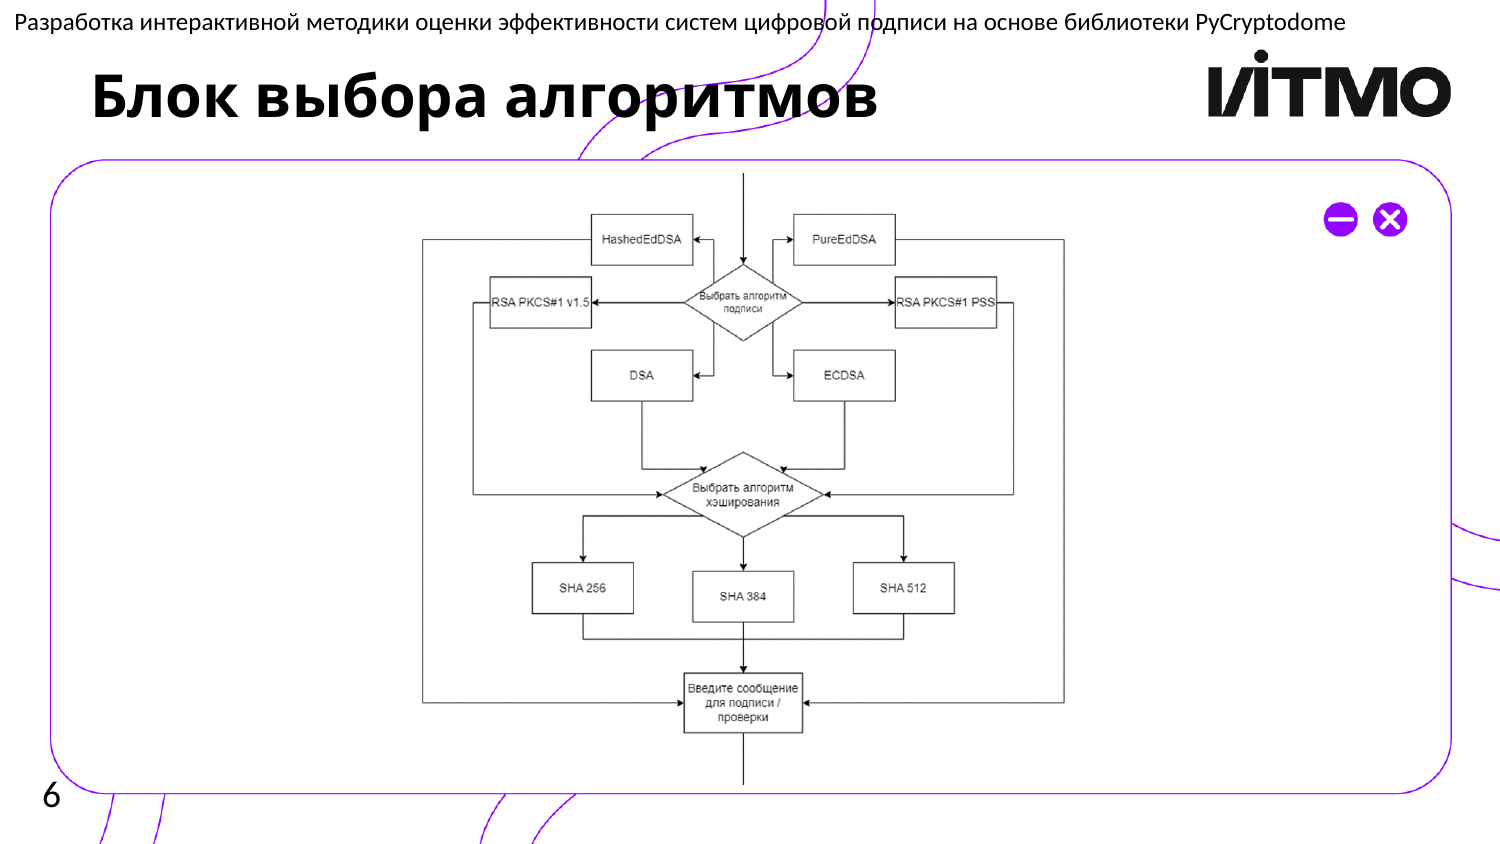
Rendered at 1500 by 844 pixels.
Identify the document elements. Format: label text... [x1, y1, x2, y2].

picture [0, 43, 1500, 844]
text_box Разработка интерактивной методики оценки эффективности систем цифровой подписи на основе библиотеки PyCryptodome [0, 0, 1500, 43]
title Блок выбора алгоритмов [75, 50, 1195, 137]
text_box 6 [27, 762, 109, 823]
